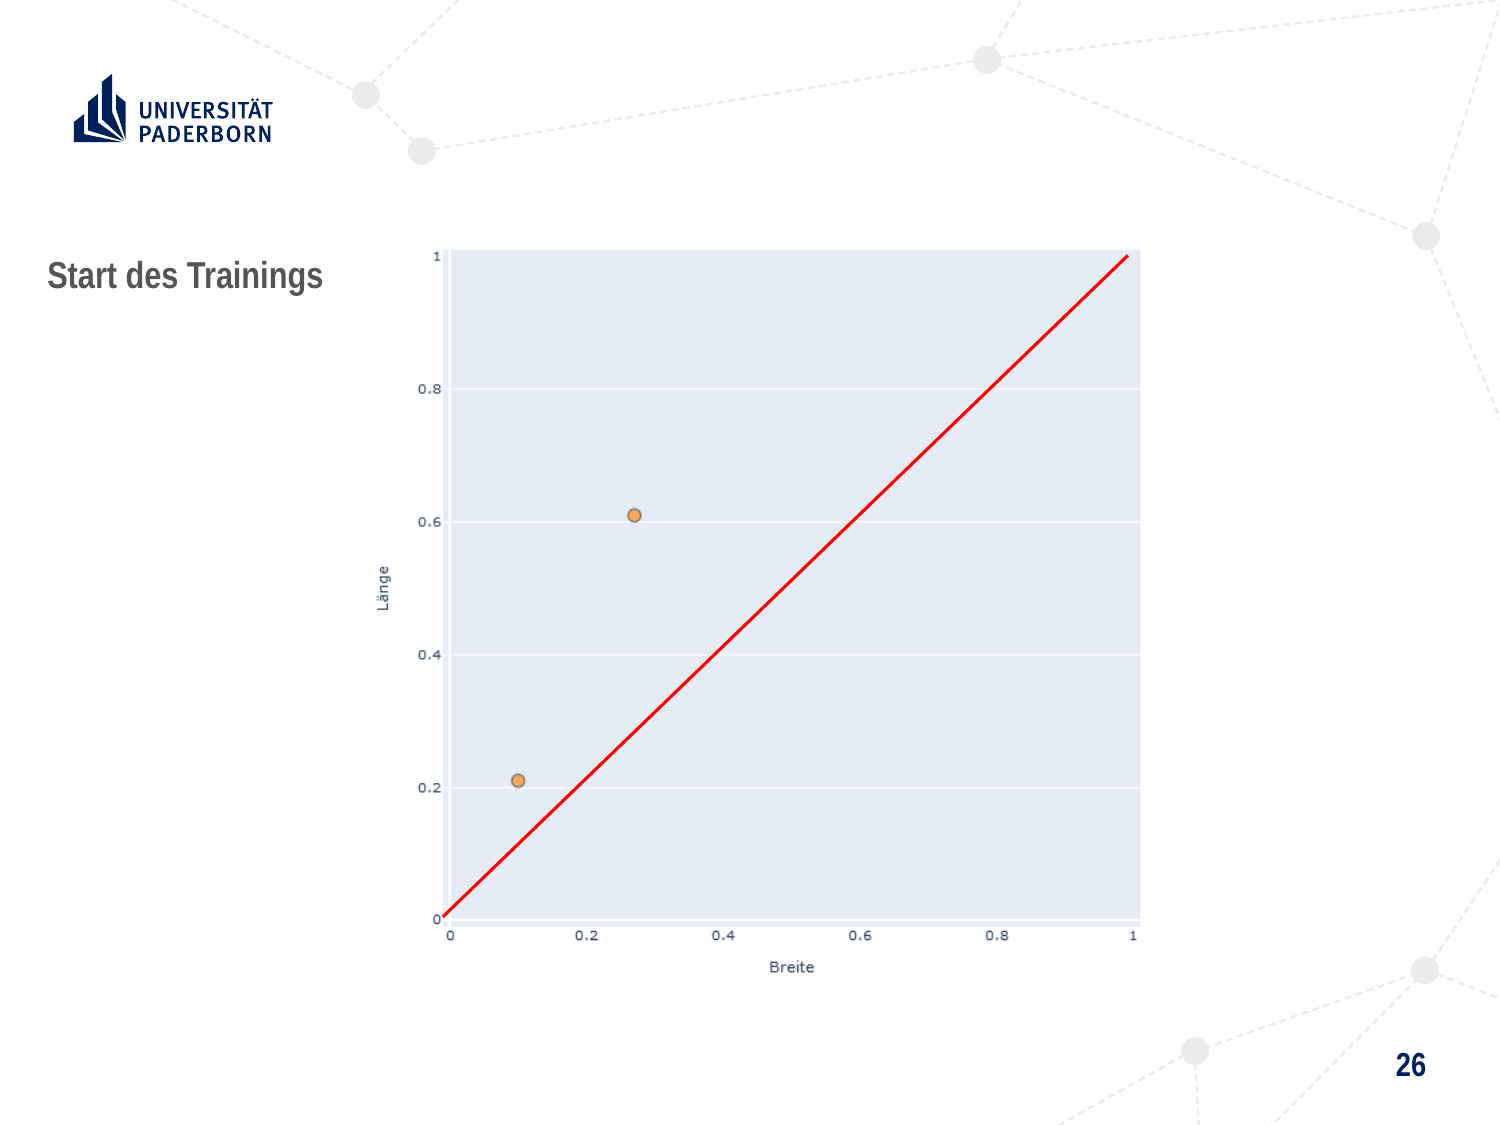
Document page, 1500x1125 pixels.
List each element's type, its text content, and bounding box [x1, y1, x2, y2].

picture [360, 218, 1189, 986]
text_box Start des Trainings [32, 243, 339, 304]
slide_number 26 [1308, 1042, 1427, 1091]
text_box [442, 255, 1128, 917]
